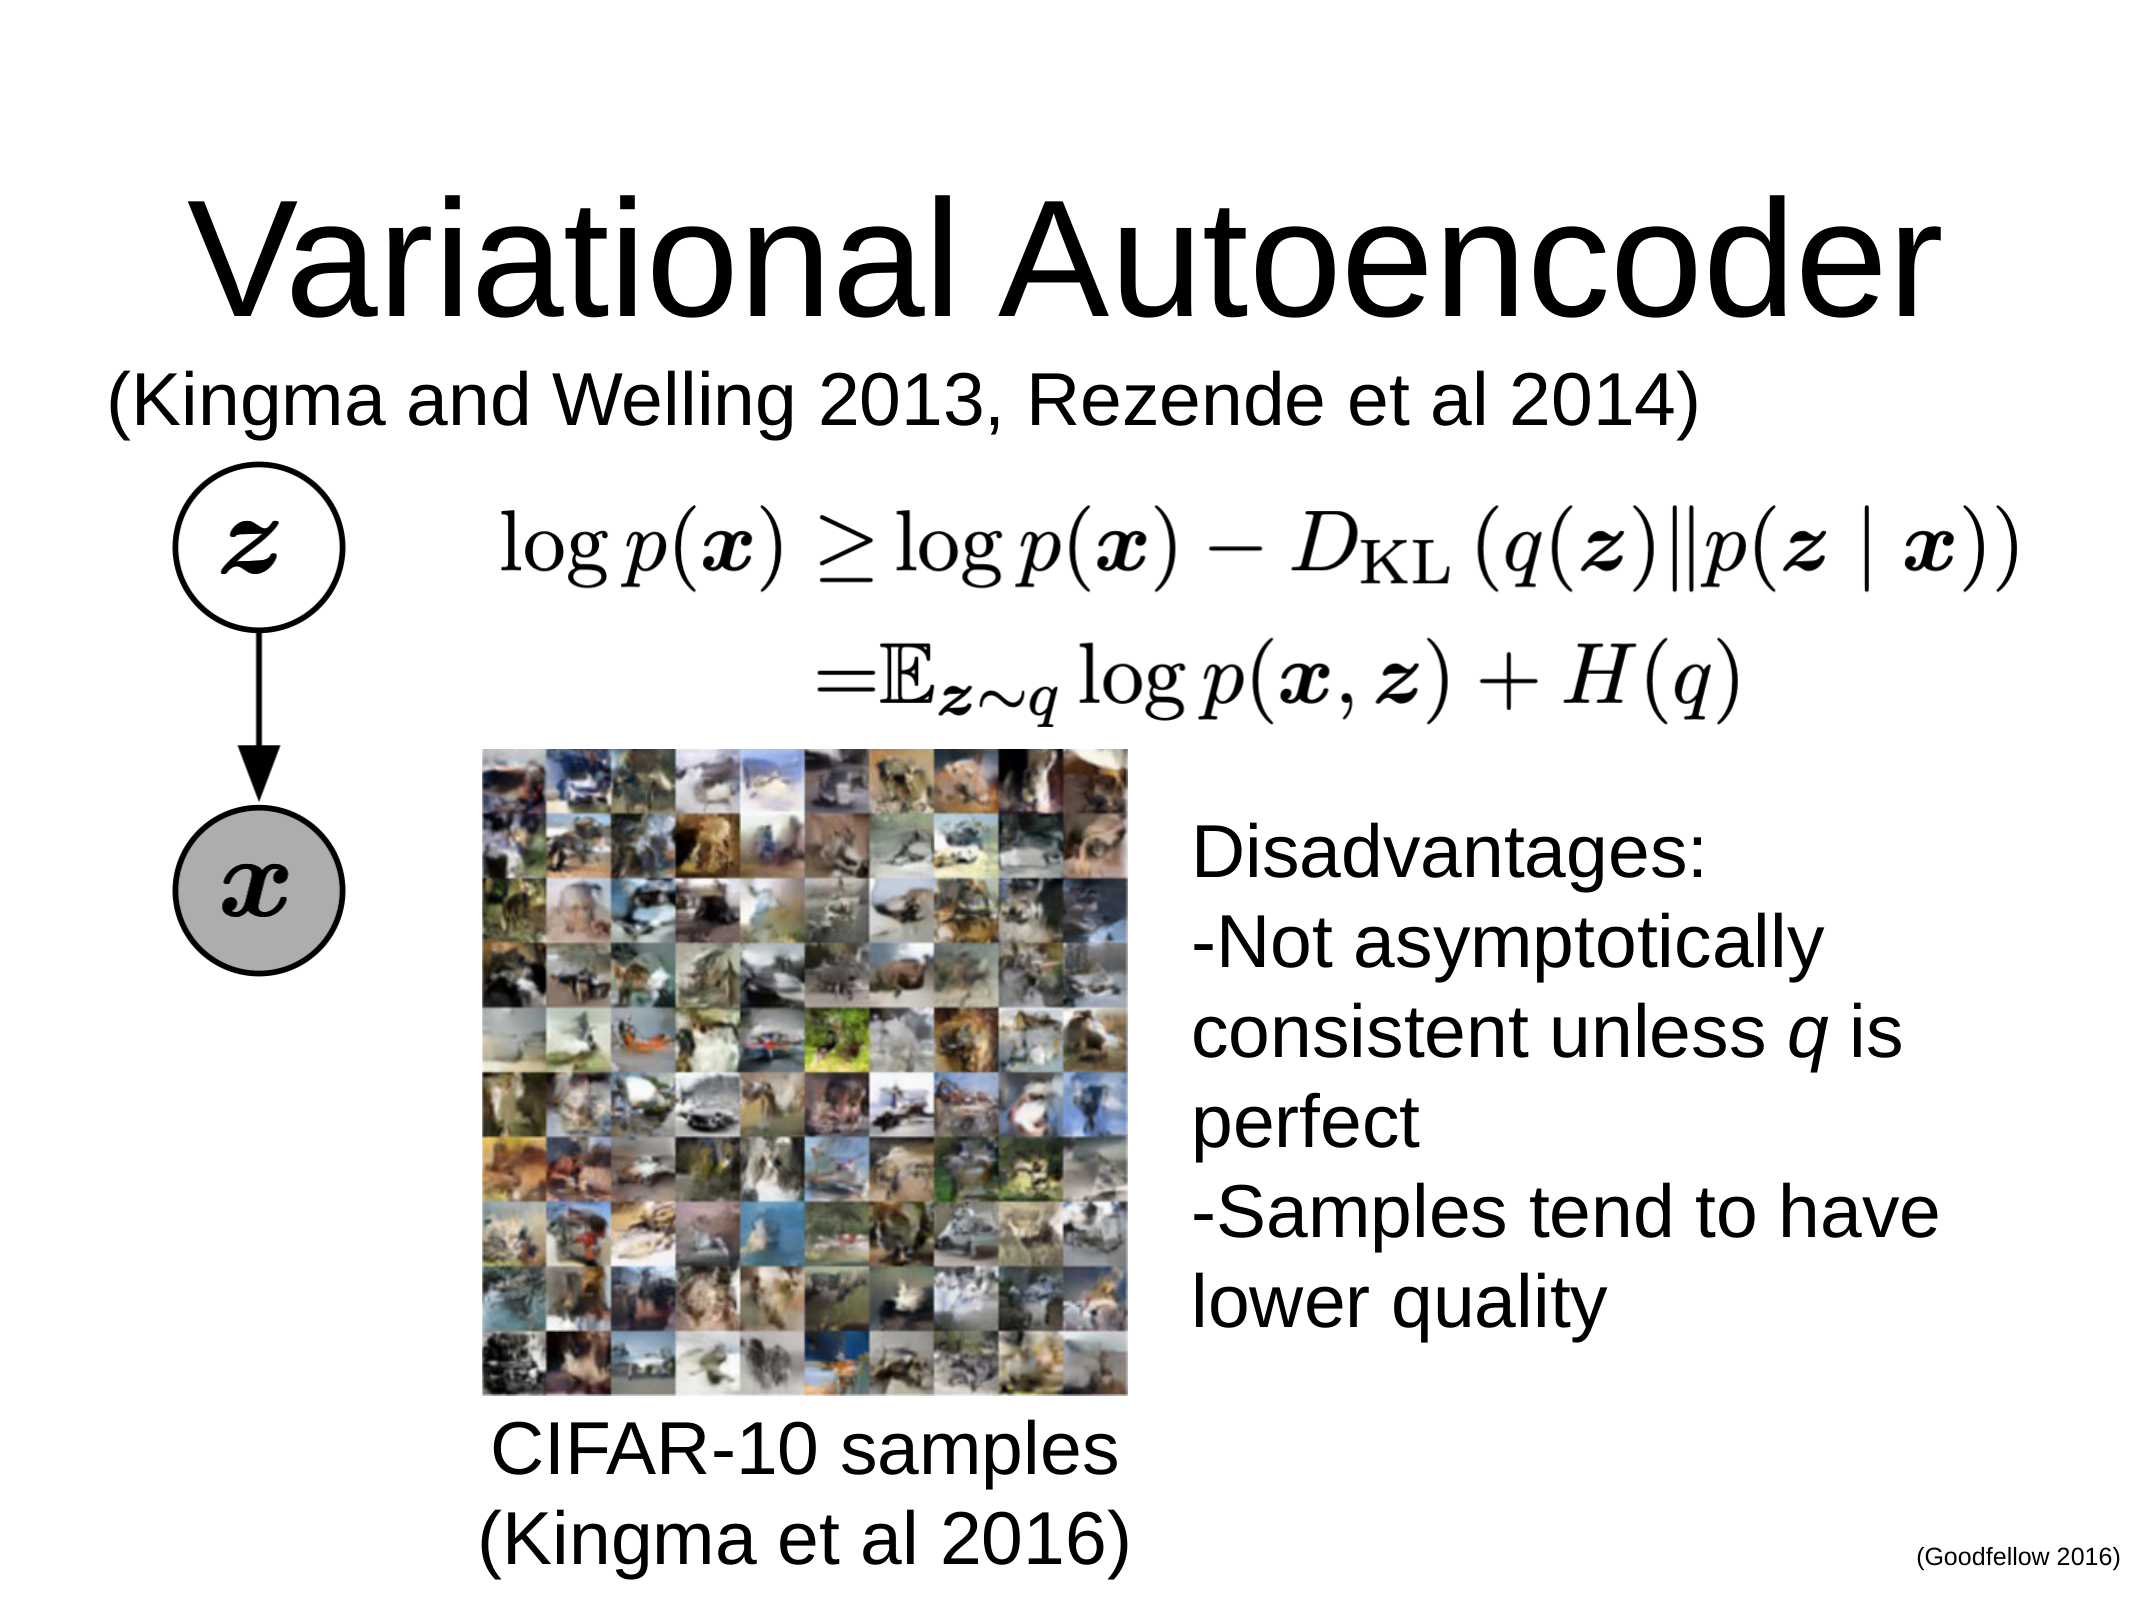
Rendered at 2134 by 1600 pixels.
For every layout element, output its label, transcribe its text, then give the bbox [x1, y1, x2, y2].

title Variational Autoencoder [155, 72, 1978, 428]
picture [481, 749, 1129, 1396]
text_box Disadvantages: -Not asymptotically consistent unless q is perfect -Samples tend to have lower quality [1183, 794, 2126, 1351]
text_box (Kingma and Welling 2013, Rezende et al 2014) [98, 342, 1712, 450]
text_box CIFAR-10 samples (Kingma et al 2016) [469, 1391, 1141, 1588]
picture [161, 452, 357, 986]
picture [488, 495, 2027, 745]
